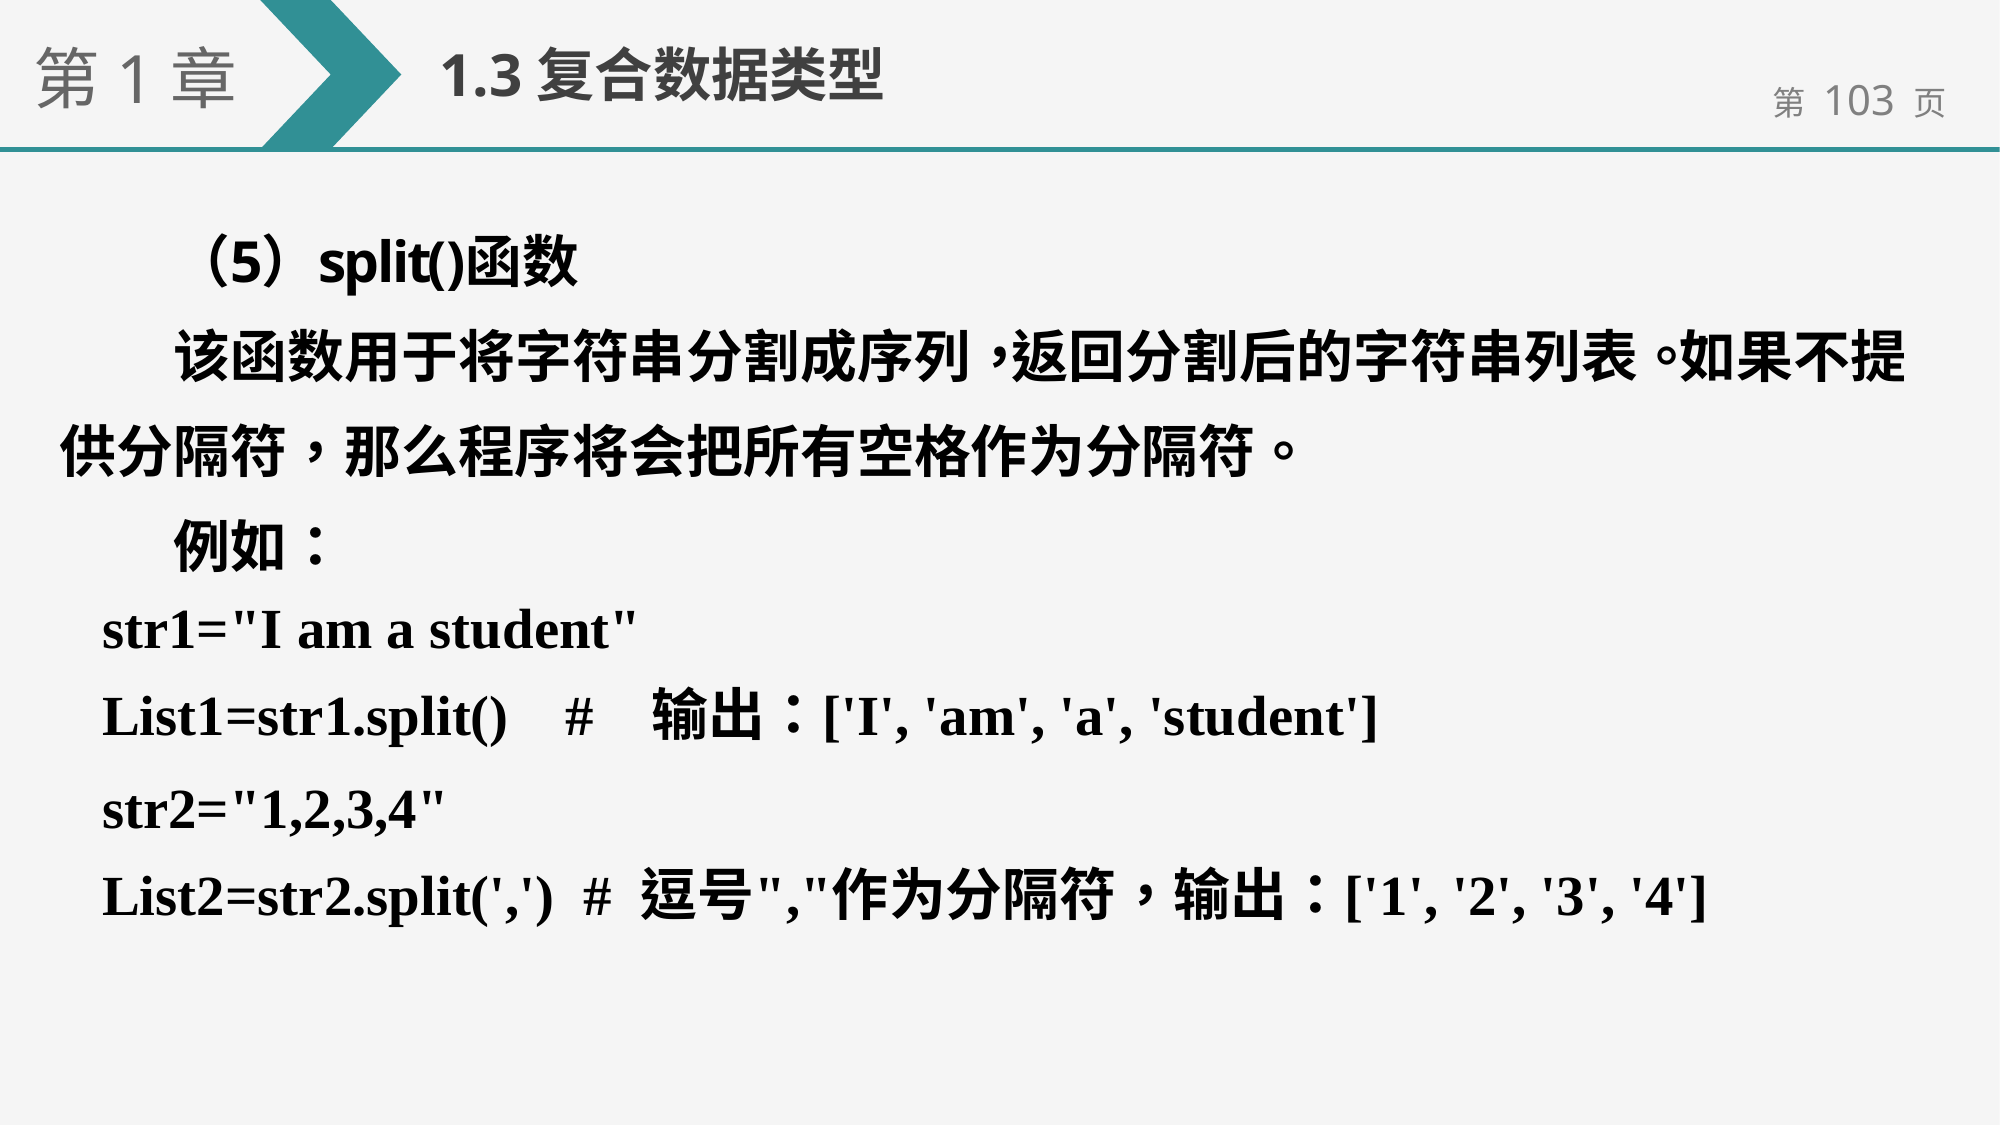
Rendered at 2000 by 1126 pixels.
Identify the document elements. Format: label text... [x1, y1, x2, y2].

text_box 1.3复合数据类型 [424, 31, 1366, 116]
text_box [258, 0, 403, 148]
text_box 第1章 [19, 29, 253, 125]
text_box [59, 215, 1904, 954]
